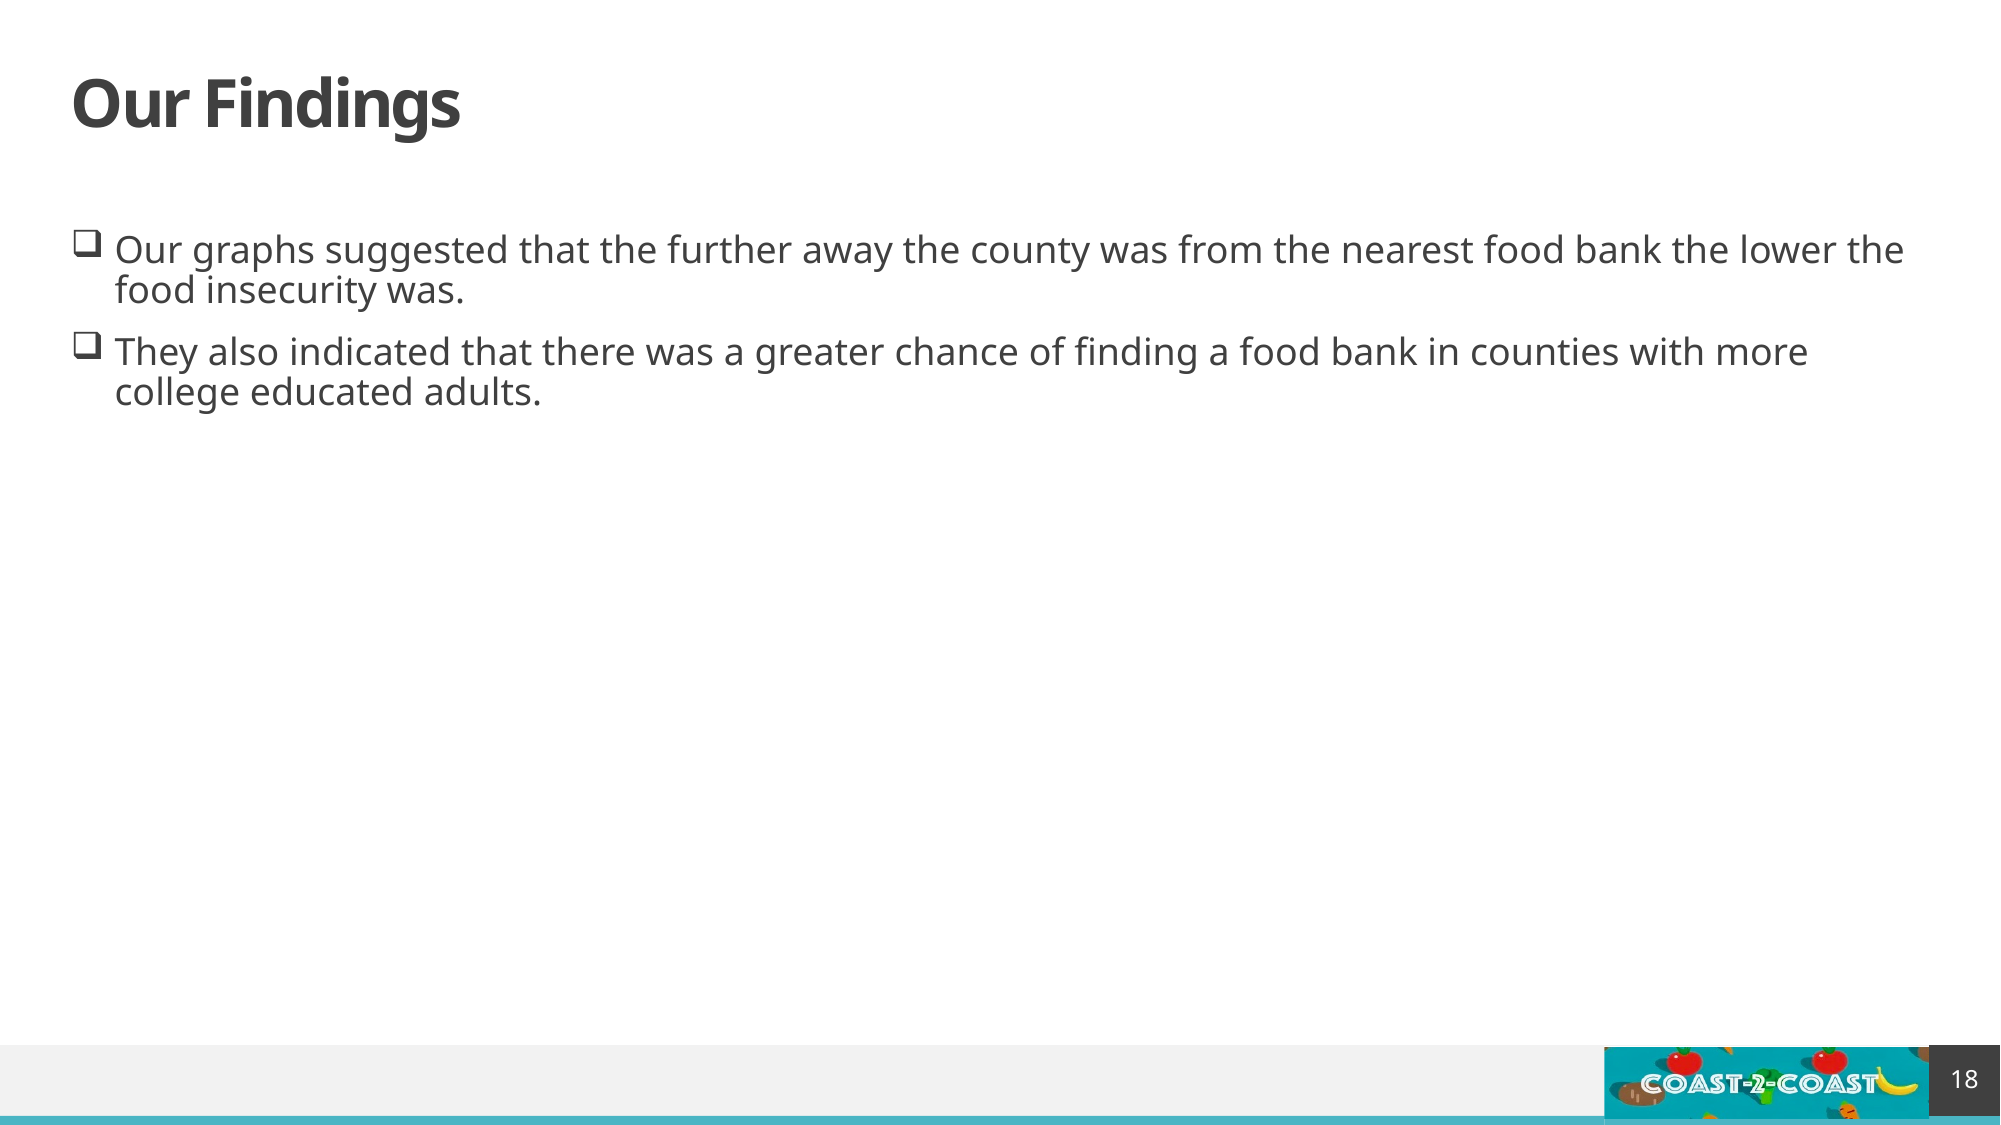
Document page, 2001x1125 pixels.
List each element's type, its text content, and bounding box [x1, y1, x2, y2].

picture [1604, 1047, 1930, 1119]
title Our Findings [70, 70, 1930, 142]
list Our graphs suggested that the further away the county was from the nearest food bank the lower the food insecurity was. They also indicated that there was a greater chance of finding a food bank in counties with more college educated adults. [70, 165, 1930, 1016]
slide_number 18 [1929, 1045, 2000, 1116]
